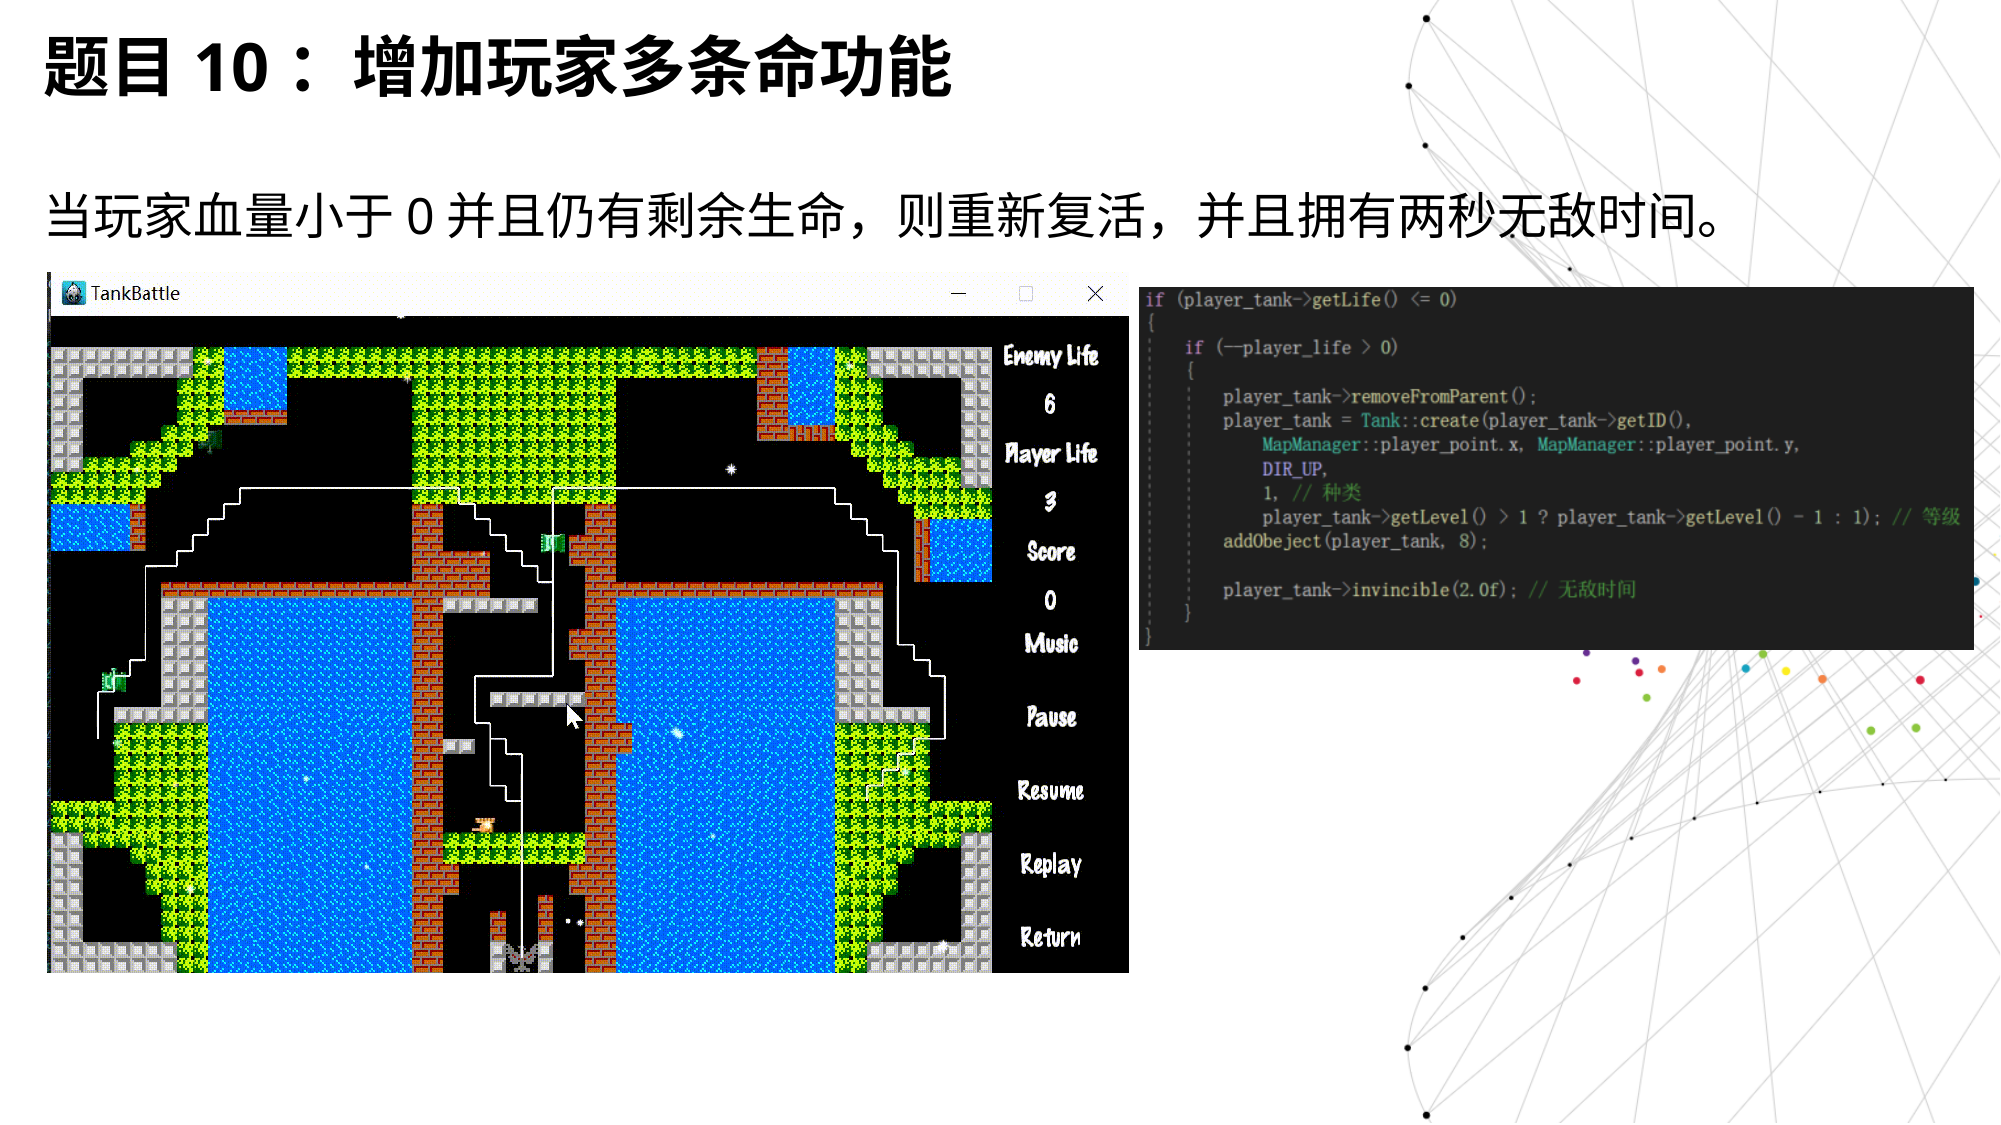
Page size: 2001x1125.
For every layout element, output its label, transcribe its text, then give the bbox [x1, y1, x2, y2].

text_box 题目10：增加玩家多条命功能 当玩家血量小于0并且仍有剩余生命，则重新复活，并且拥有两秒无敌时间。 [29, 17, 1985, 252]
picture [47, 272, 1129, 974]
picture [1138, 0, 2001, 1123]
